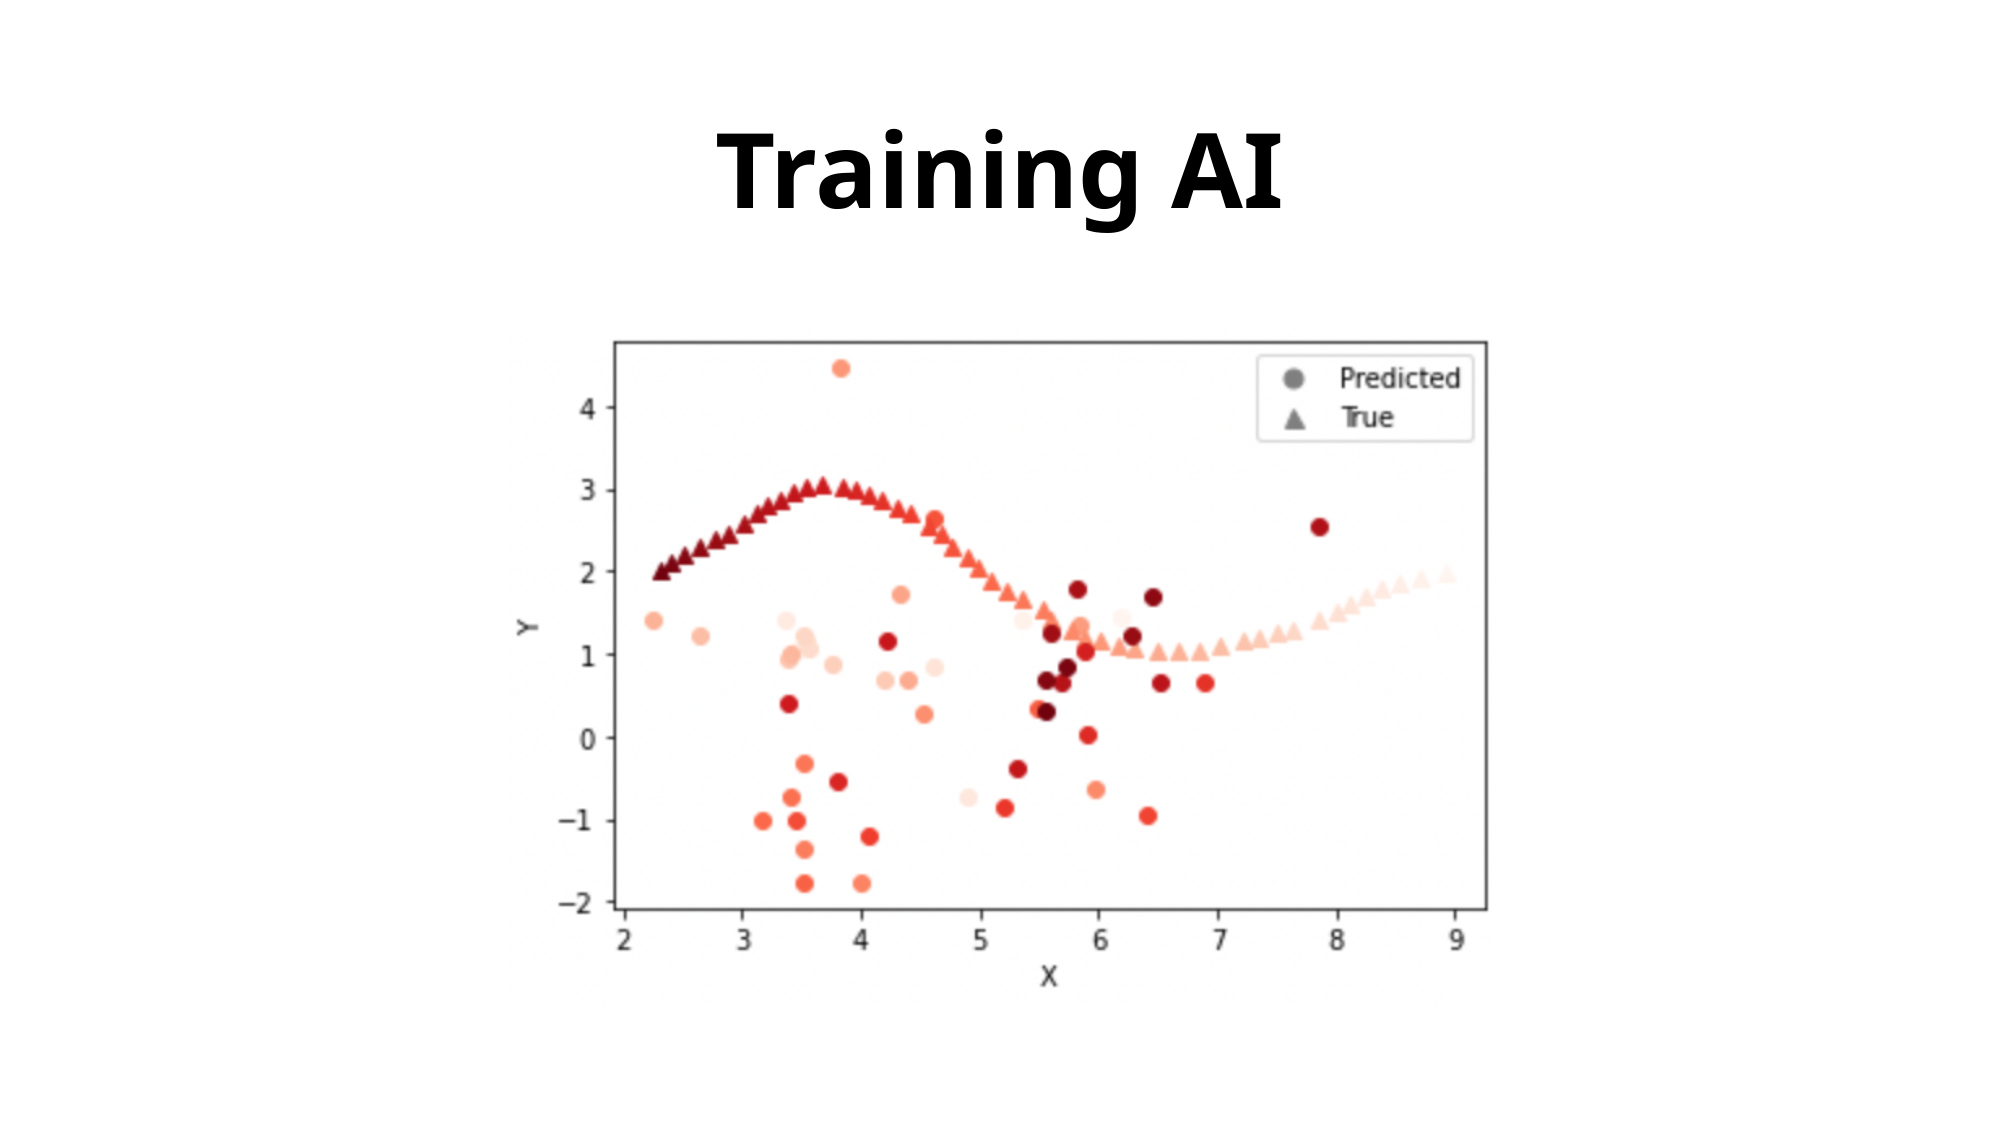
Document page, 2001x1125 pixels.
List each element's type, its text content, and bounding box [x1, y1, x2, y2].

text_box Training AI [441, 96, 1559, 237]
picture [507, 327, 1493, 1006]
